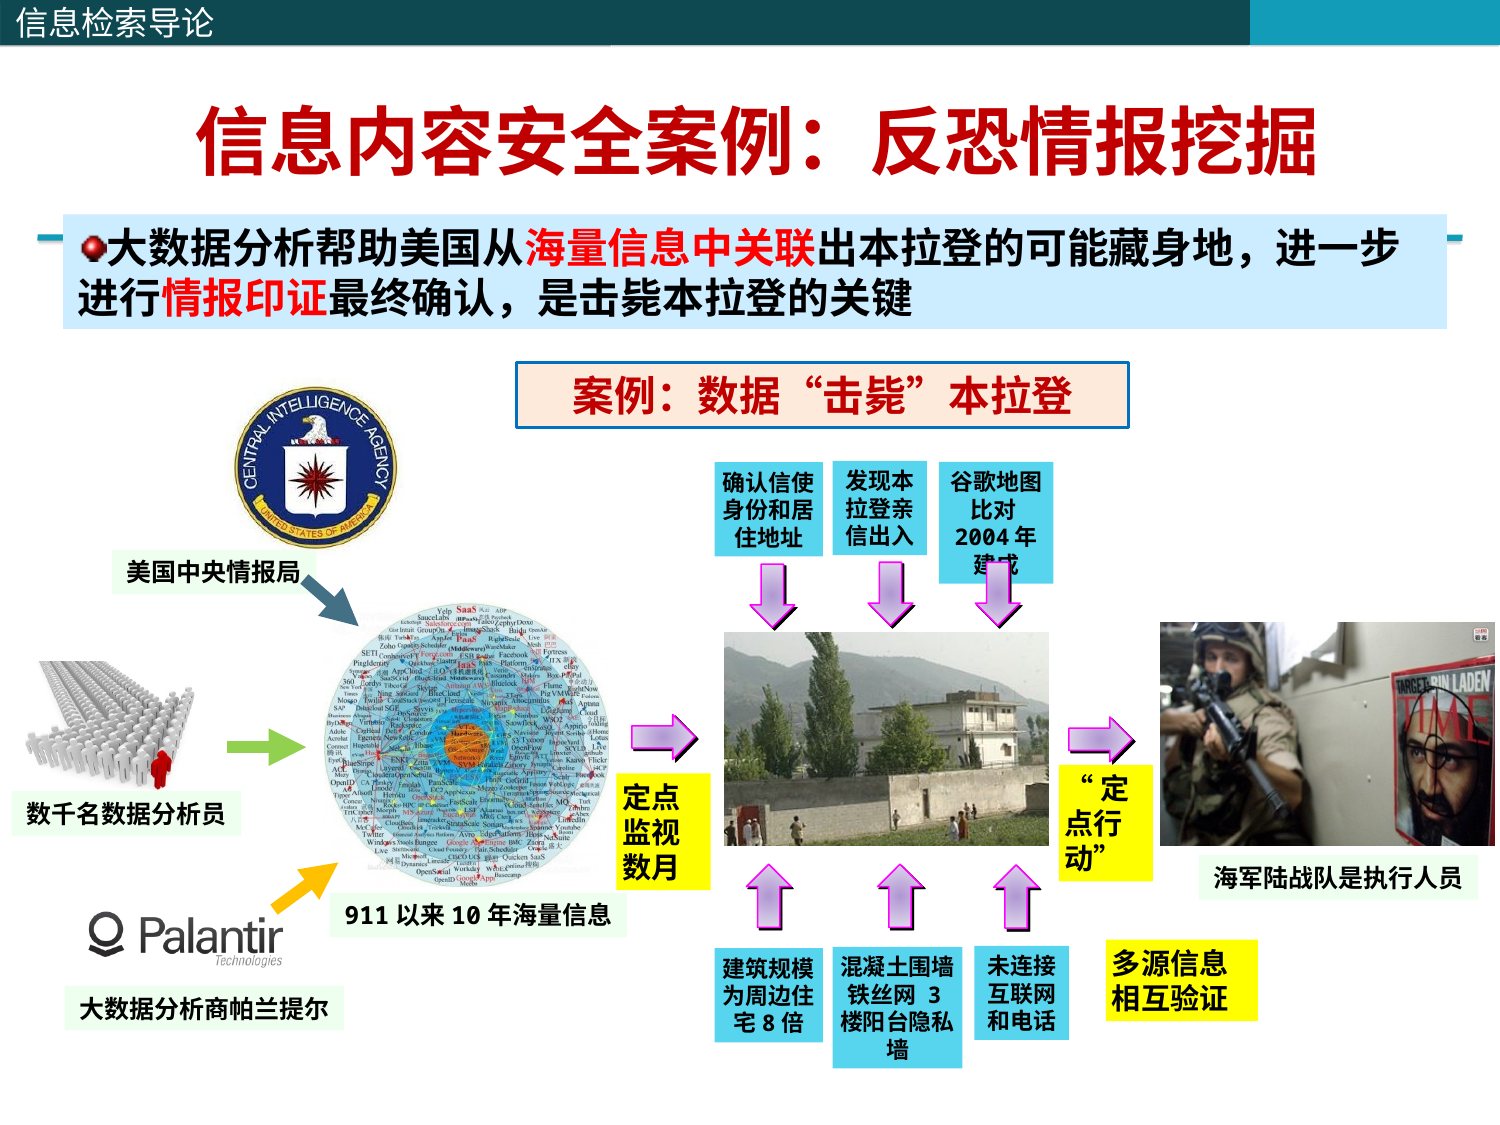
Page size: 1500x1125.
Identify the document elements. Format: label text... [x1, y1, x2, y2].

text_box 未连接互联网和电话 [974, 945, 1069, 1040]
picture [77, 231, 107, 262]
text_box 定点监视数月 [616, 773, 711, 891]
picture [10, 661, 212, 813]
text_box [631, 714, 696, 760]
picture [724, 632, 1050, 847]
text_box 多源信息相互验证 [1105, 939, 1258, 1022]
text_box 谷歌地图比对2004年建成 [938, 461, 1054, 584]
text_box 911以来10年海量信息 [329, 892, 627, 938]
text_box [993, 864, 1039, 929]
text_box [877, 864, 923, 928]
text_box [273, 862, 339, 910]
text_box 信息内容安全案例：反恐情报挖掘 [81, 86, 1432, 158]
text_box [975, 562, 1021, 626]
text_box 发现本拉登亲信出入 [832, 460, 927, 556]
text_box [746, 864, 792, 928]
text_box 数千名数据分析员 [11, 790, 242, 836]
text_box [750, 564, 795, 628]
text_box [304, 578, 360, 627]
text_box [868, 562, 913, 626]
text_box 大数据分析帮助美国从海量信息中关联出本拉登的可能藏身地，进一步进行情报印证最终确认，是击毙本拉登的关键 [63, 214, 1447, 329]
text_box 海军陆战队是执行人员 [1198, 854, 1479, 900]
picture [226, 377, 404, 556]
text_box [1068, 716, 1133, 762]
text_box 大数据分析商帕兰提尔 [64, 985, 345, 1031]
text_box 混凝土围墙铁丝网 3楼阳台隐私墙 [832, 946, 963, 1069]
text_box 美国中央情报局 [111, 549, 317, 595]
picture [1160, 622, 1496, 847]
picture [80, 909, 288, 970]
text_box “定点行动” [1058, 764, 1153, 882]
text_box 确认信使身份和居住地址 [714, 462, 823, 557]
text_box 案例：数据“击毙”本拉登 [516, 362, 1129, 428]
text_box 建筑规模为周边住宅8倍 [714, 948, 823, 1043]
picture [324, 602, 609, 887]
